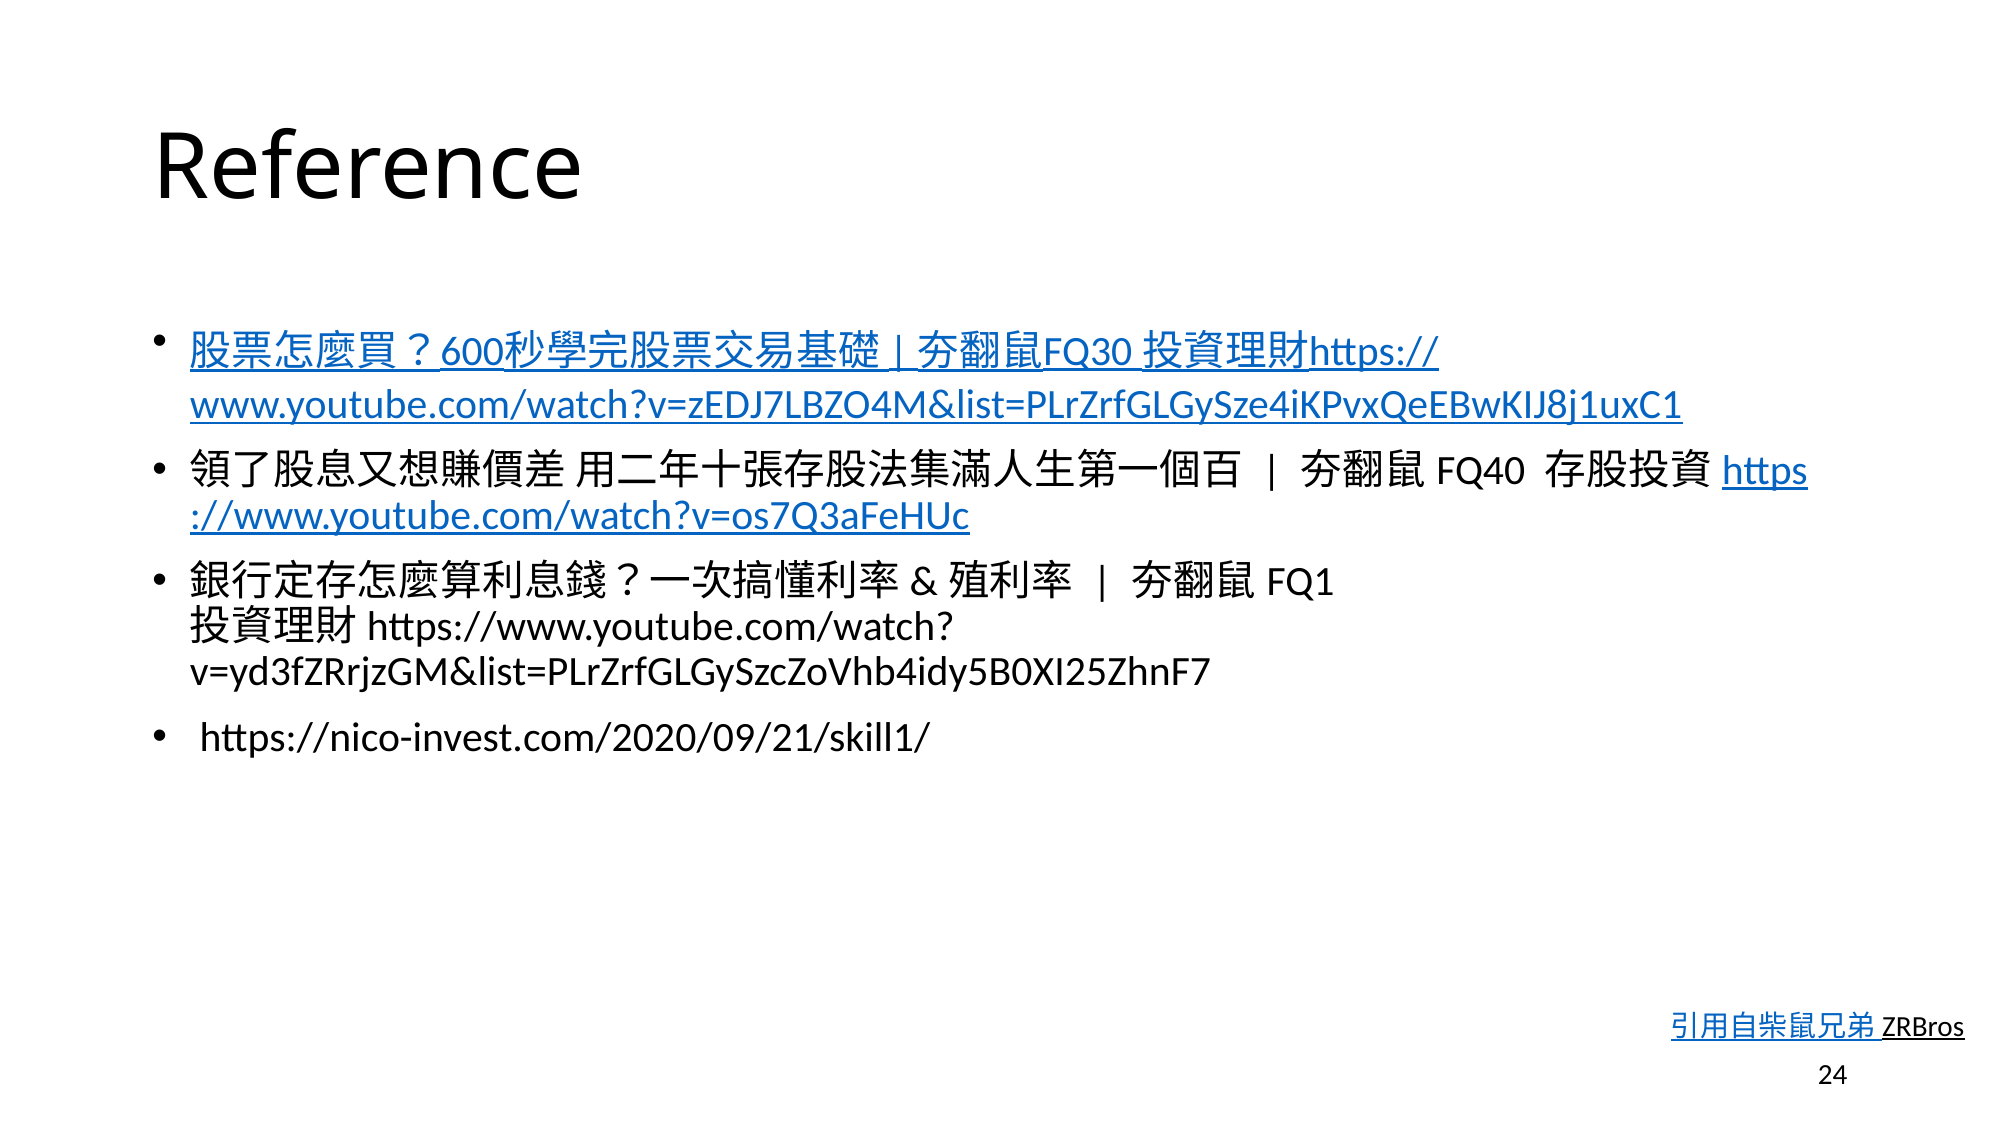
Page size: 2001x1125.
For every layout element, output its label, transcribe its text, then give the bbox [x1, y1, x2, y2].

slide_number 24 [1412, 1042, 1863, 1103]
list 股票怎麼買？600秒學完股票交易基礎 | 夯翻鼠FQ30 投資理財 https://www.youtube.com/watch?v=zEDJ7LBZO4M&list=PLrZrfGLGySze4iKPvxQeEBwKIJ8j1uxC1 領了股息又想賺價差 用二年十張存股法集滿人生第一個百 | 夯翻鼠FQ40 存股投資https://www.youtube.com/watch?v=os7Q3aFeHUc 銀行定存怎麼算利息錢？一次搞懂利率&殖利率 | 夯翻鼠FQ1 投資理財https://www.youtube.com/watch?v=yd3fZRrjzGM&list=PLrZrfGLGySzcZoVhb4idy5B0XI25ZhnF7 https://nico-invest.com/2020/09/21/skill1/ [137, 299, 1863, 1014]
title Reference [137, 59, 1863, 278]
